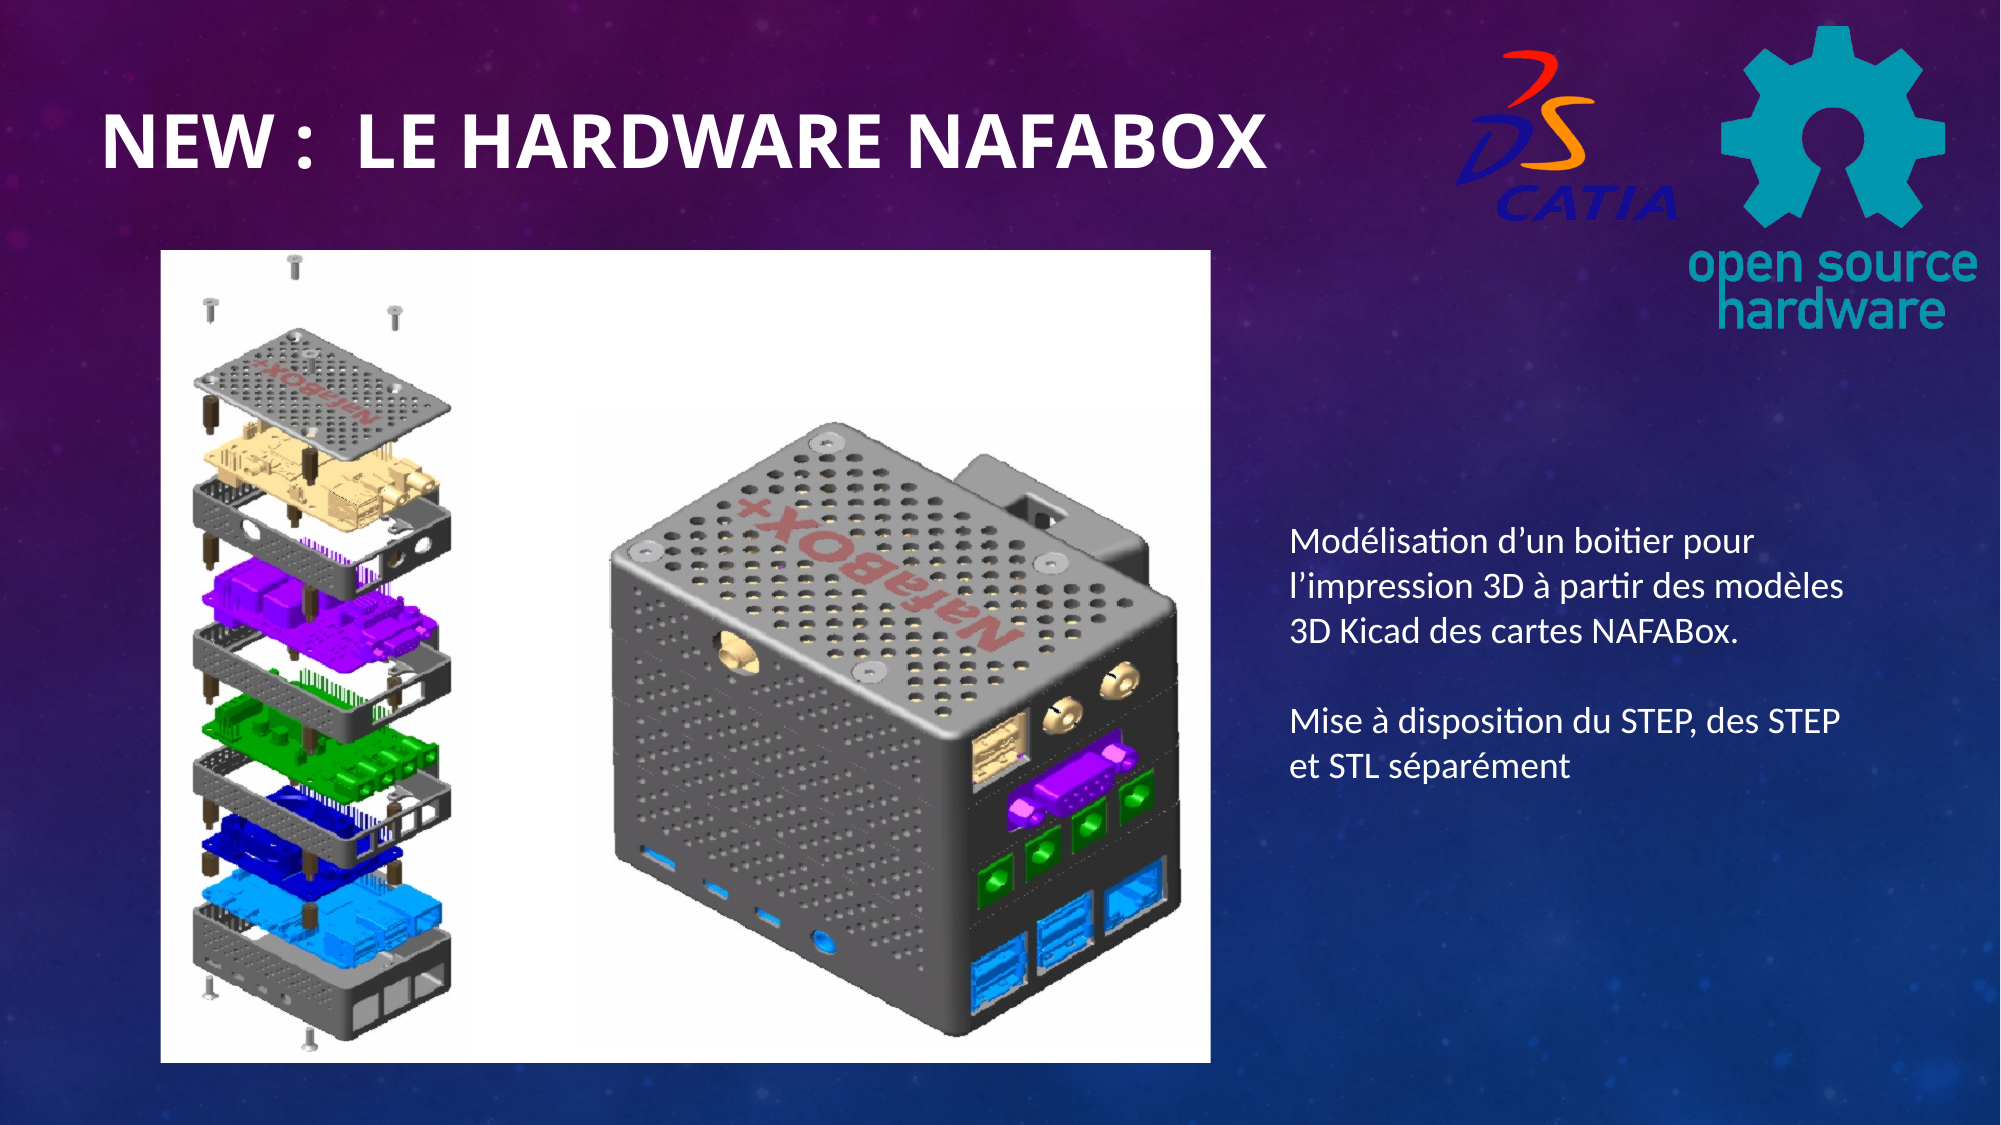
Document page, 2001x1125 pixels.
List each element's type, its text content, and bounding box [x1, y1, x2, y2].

picture [0, 0, 2001, 1125]
text_box Modélisation d’un boitier pour l’impression 3D à partir des modèles 3D Kicad des cartes NAFABox. Mise à disposition du STEP, des STEP et STL séparément [1274, 508, 1884, 794]
title NEW : Le HarDware NAFABOX [99, 44, 1446, 232]
